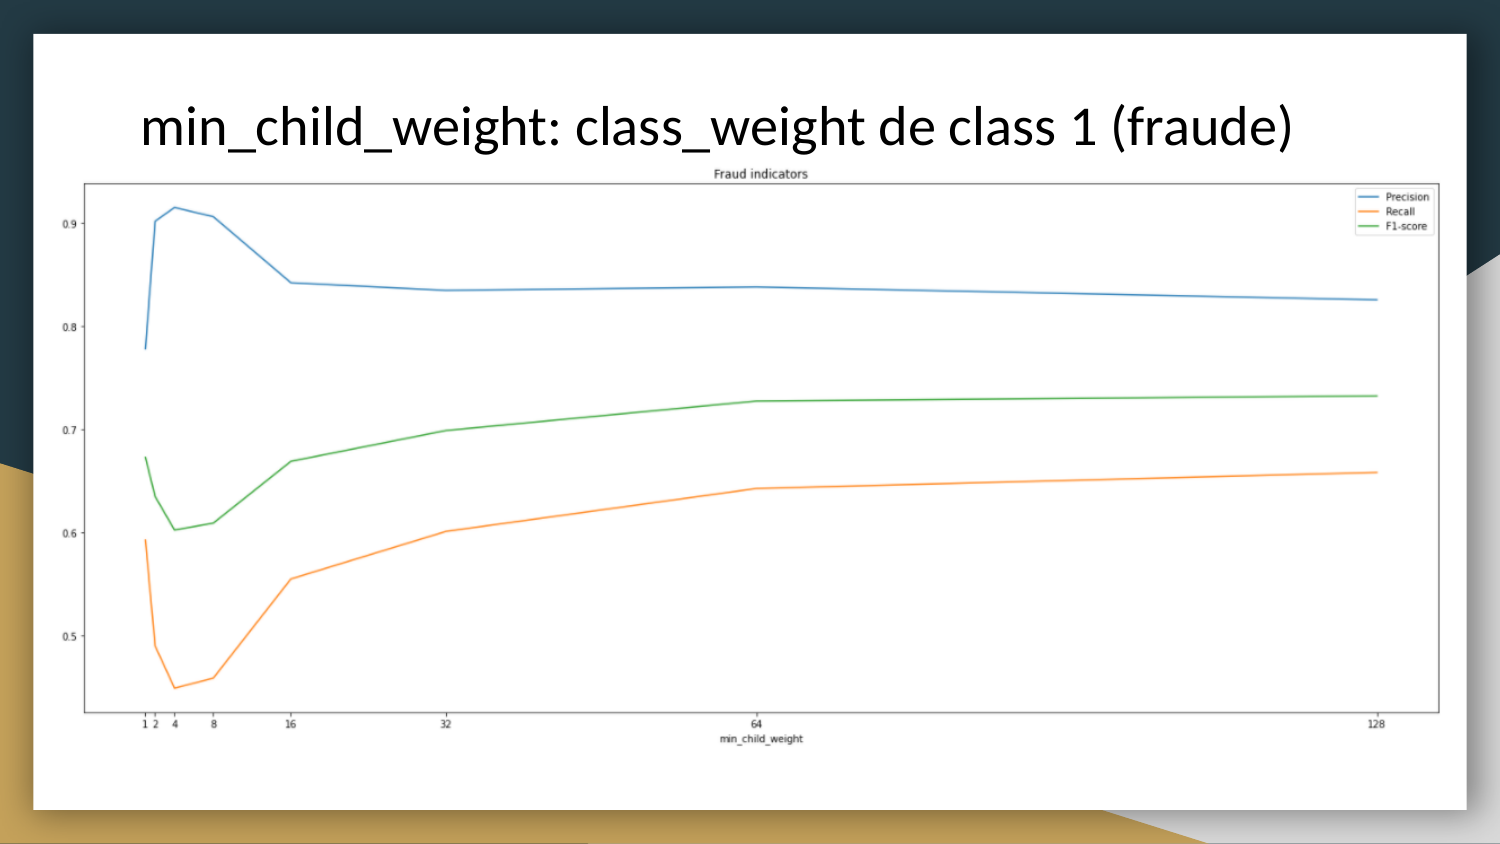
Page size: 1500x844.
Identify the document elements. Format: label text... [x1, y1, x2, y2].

text_box min_child_weight: class_weight de class 1 (fraude) [125, 74, 1353, 161]
picture [56, 162, 1443, 748]
